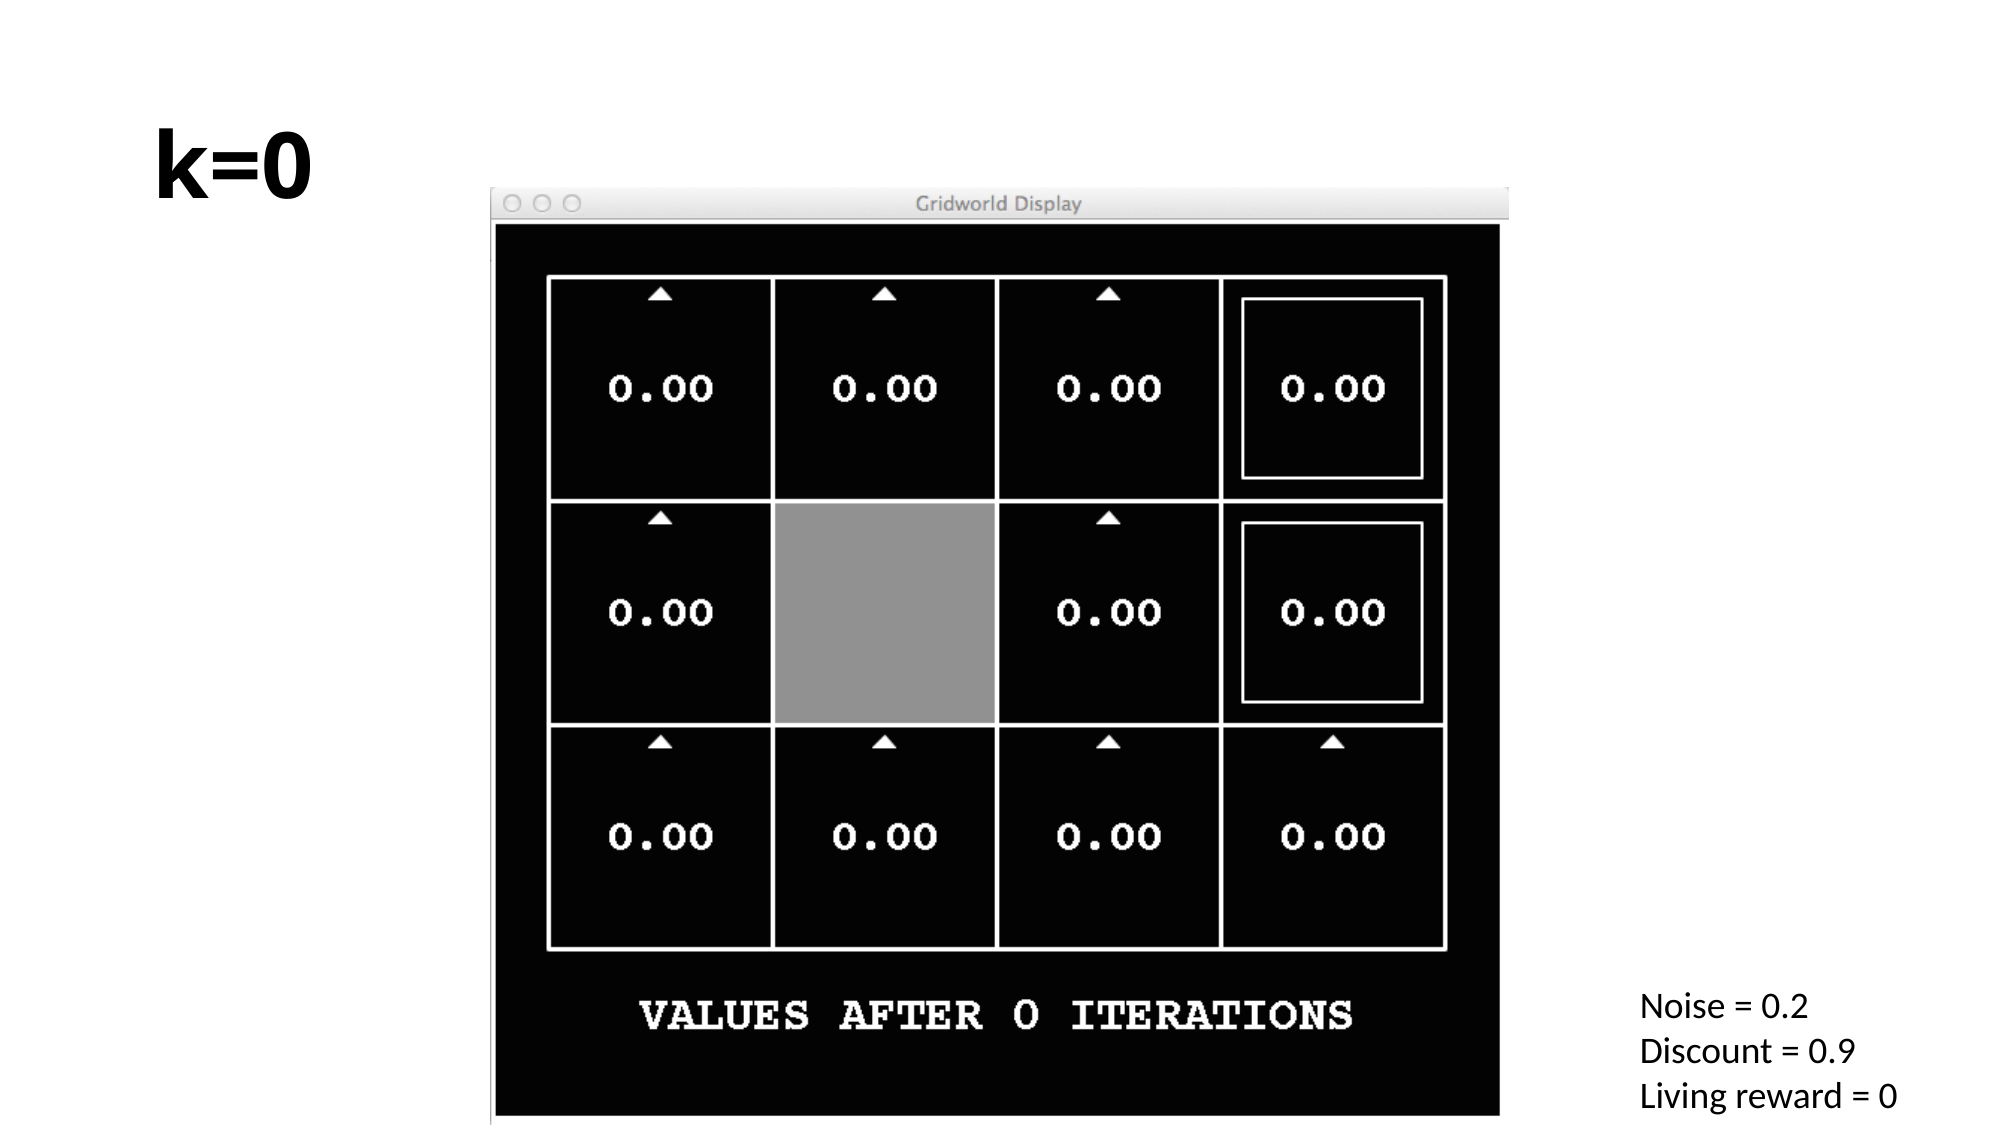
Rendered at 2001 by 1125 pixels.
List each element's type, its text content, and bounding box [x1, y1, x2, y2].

title k=0 [137, 59, 1863, 278]
text_box Noise = 0.2 Discount = 0.9 Living reward = 0 [1624, 973, 2000, 1124]
picture [490, 187, 1509, 1125]
